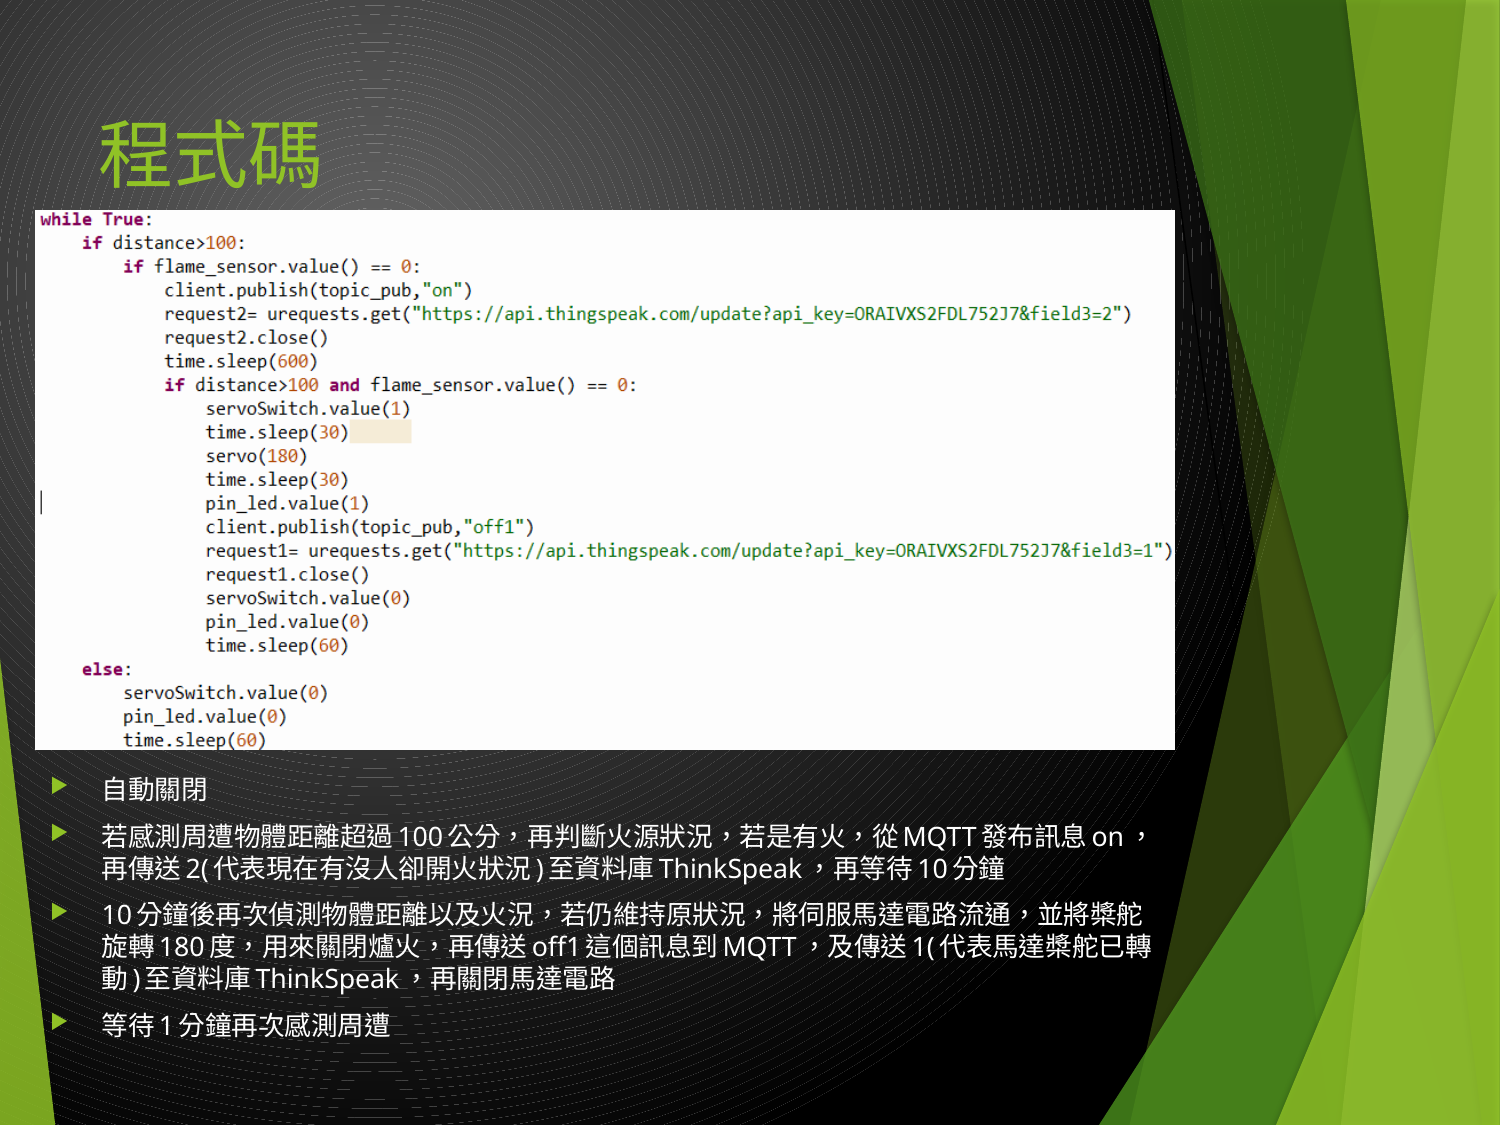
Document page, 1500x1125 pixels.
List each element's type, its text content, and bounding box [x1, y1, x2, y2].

text_box 自動關閉 若感測周遭物體距離超過100公分，再判斷火源狀況，若是有火，從MQTT發布訊息on，再傳送2(代表現在有沒人卻開火狀況)至資料庫ThinkSpeak，再等待10分鐘 10分鐘後再次偵測物體距離以及火況，若仍維持原狀況，將伺服馬達電路流通，並將槳舵旋轉180度，用來關閉爐火，再傳送off1這個訊息到MQTT，及傳送1(代表馬達槳舵已轉動)至資料庫ThinkSpeak，再關閉馬達電路 等待1分鐘再次感測周遭 [35, 765, 1175, 1050]
list [83, 760, 1141, 992]
title 程式碼 [83, 99, 1141, 209]
picture [34, 210, 1176, 751]
